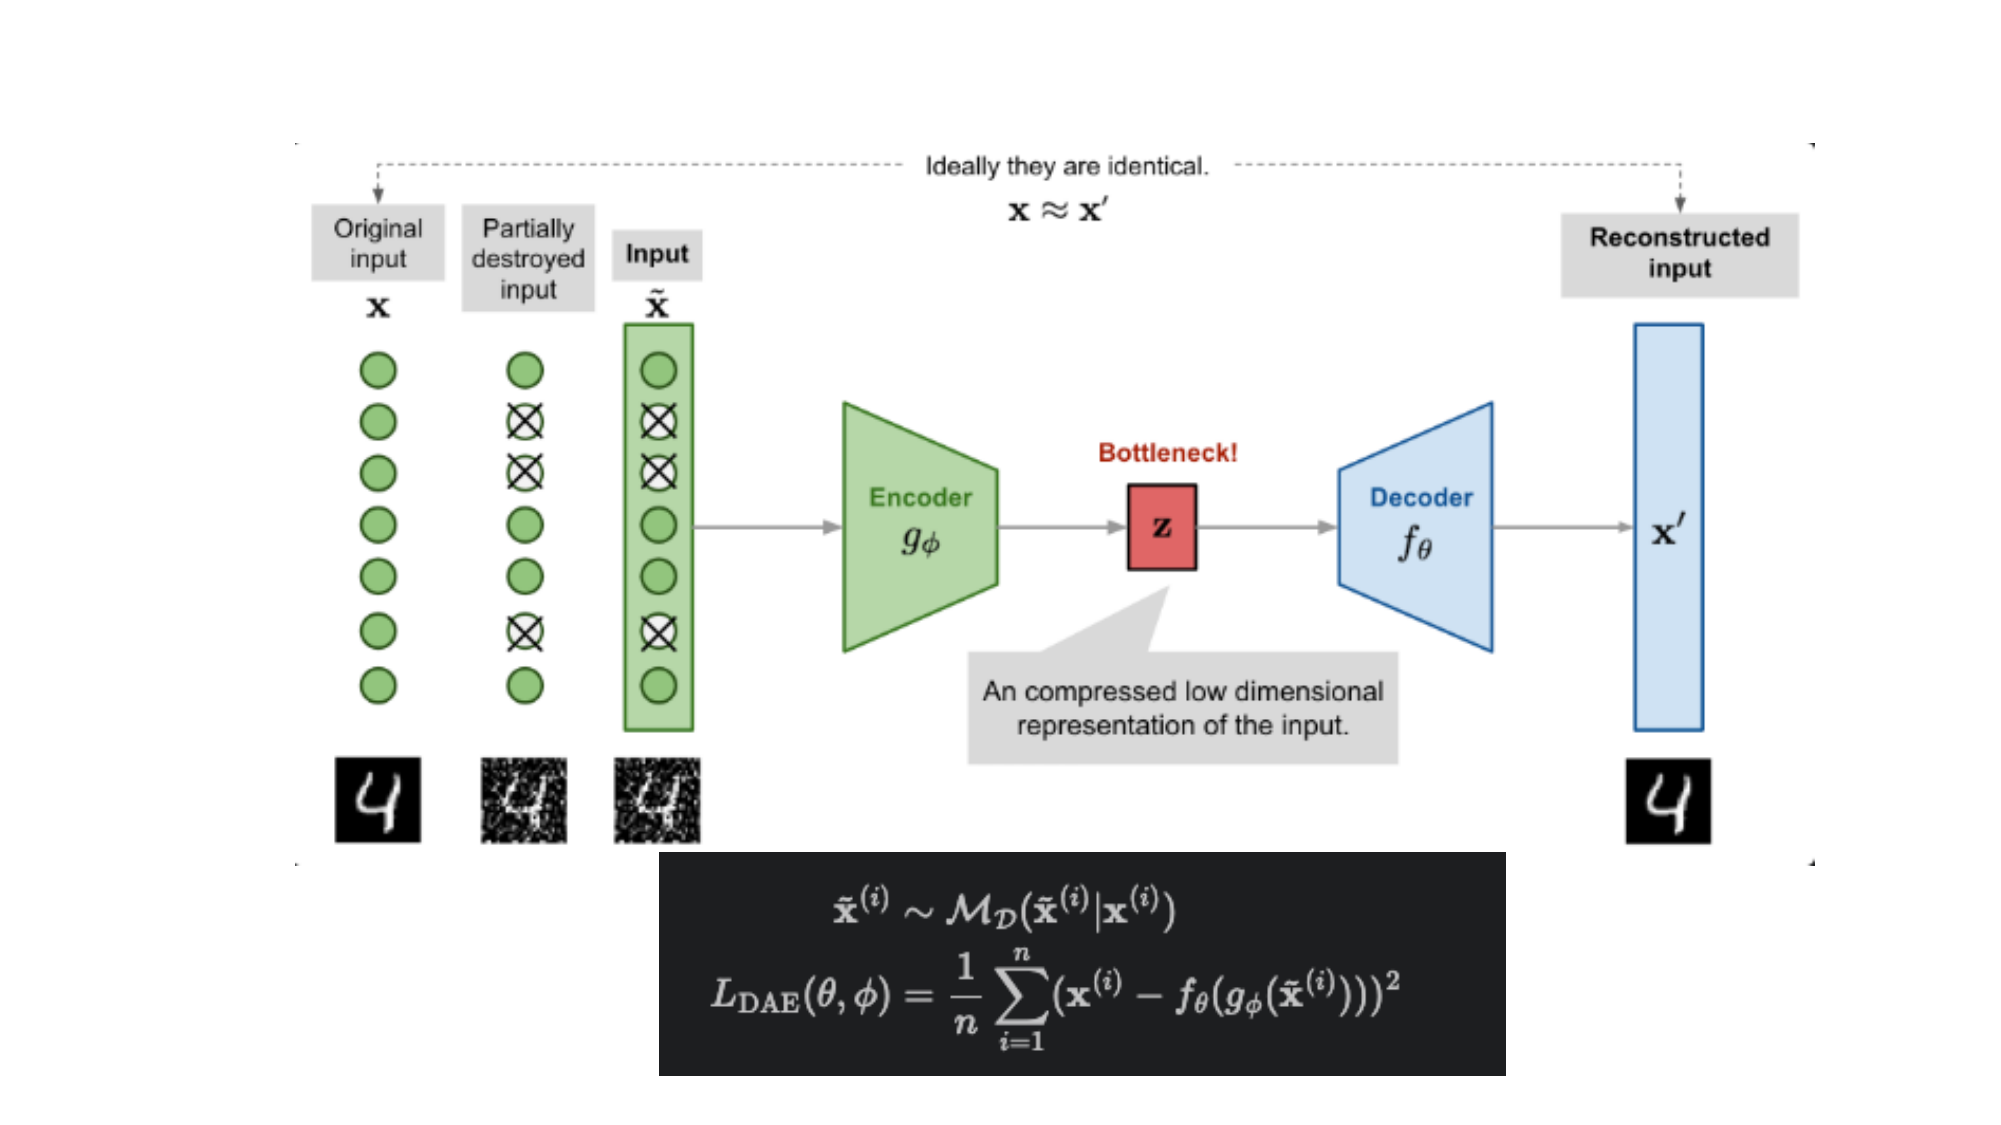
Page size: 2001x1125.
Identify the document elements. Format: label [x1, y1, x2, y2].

picture [295, 143, 1815, 1076]
